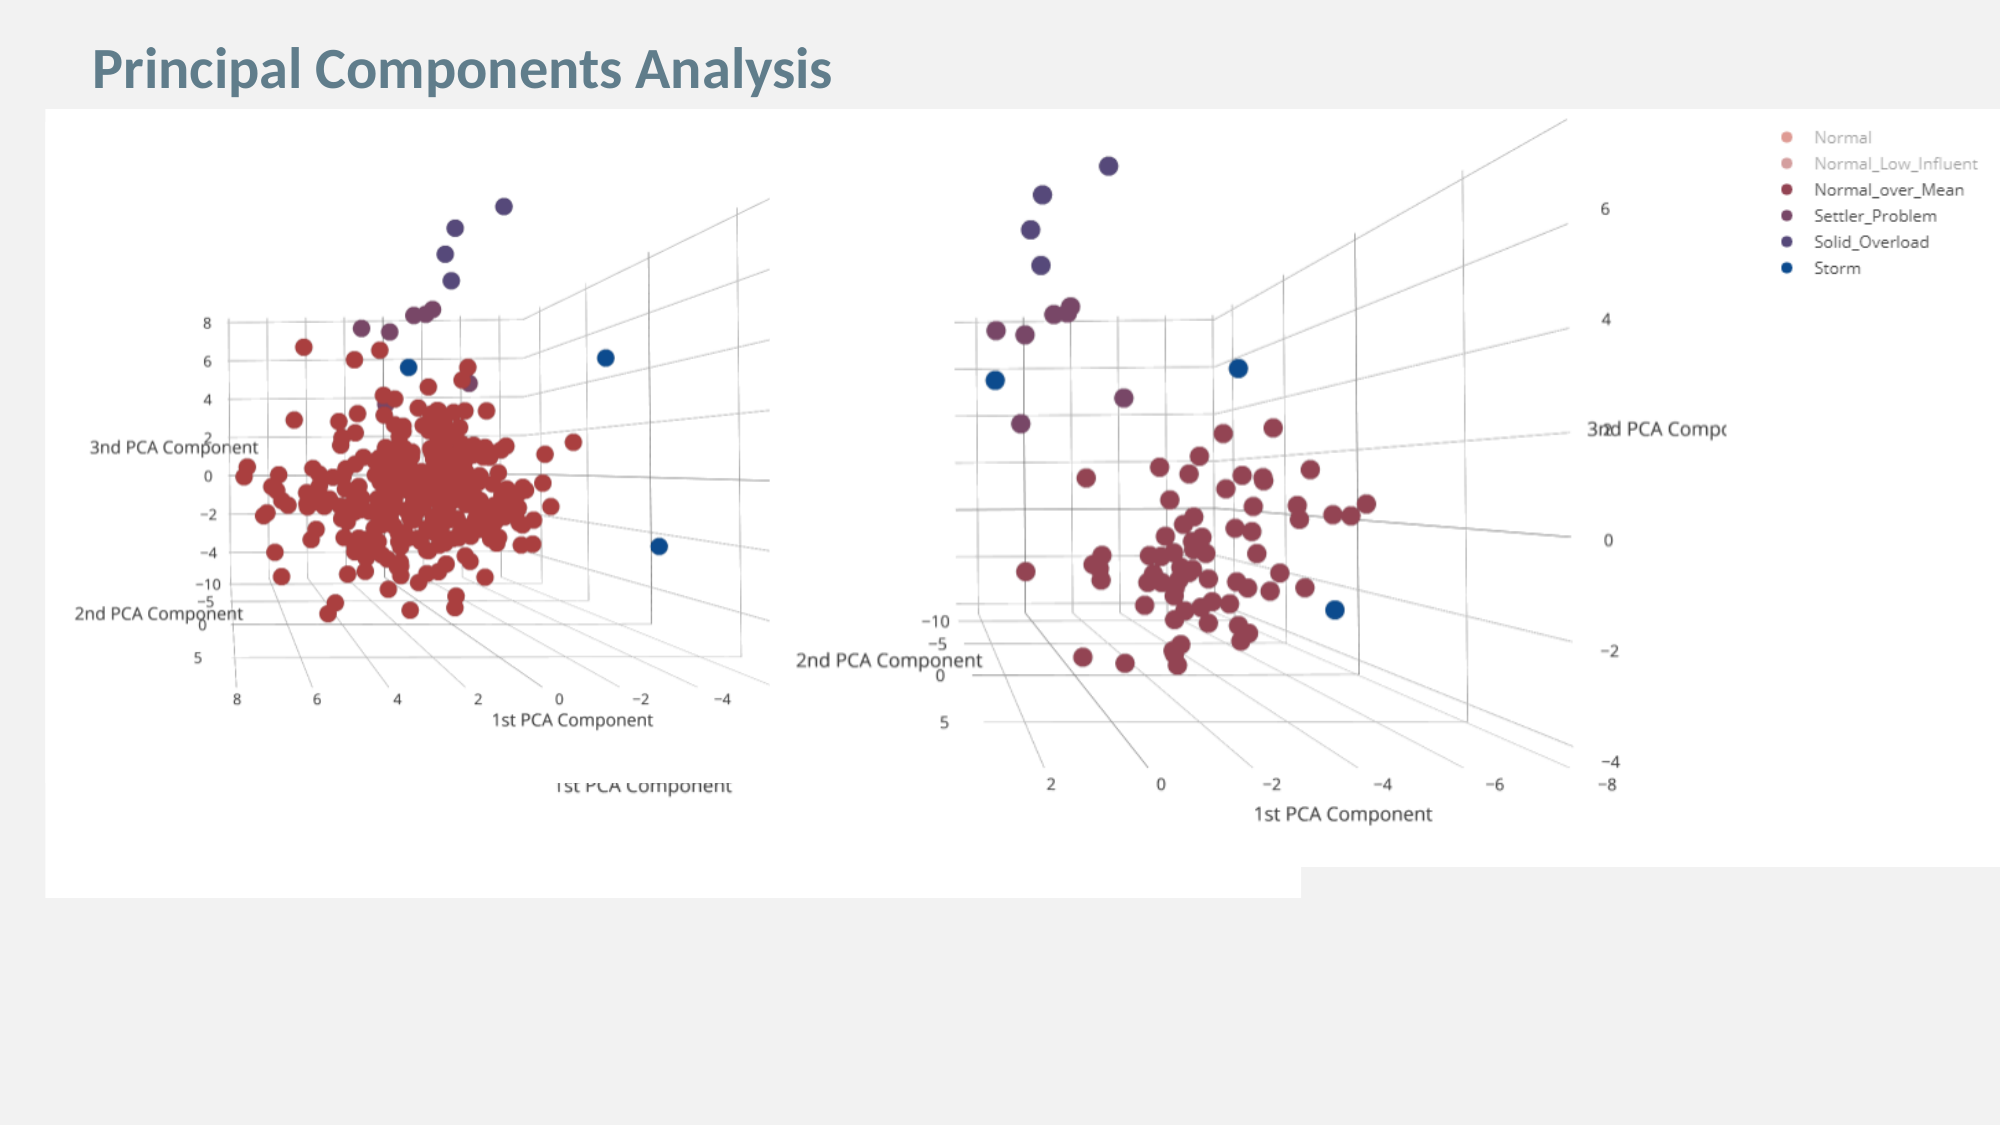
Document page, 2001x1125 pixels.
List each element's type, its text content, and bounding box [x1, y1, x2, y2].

text_box Principal Components Analysis [77, 23, 849, 108]
picture [45, 108, 2000, 898]
